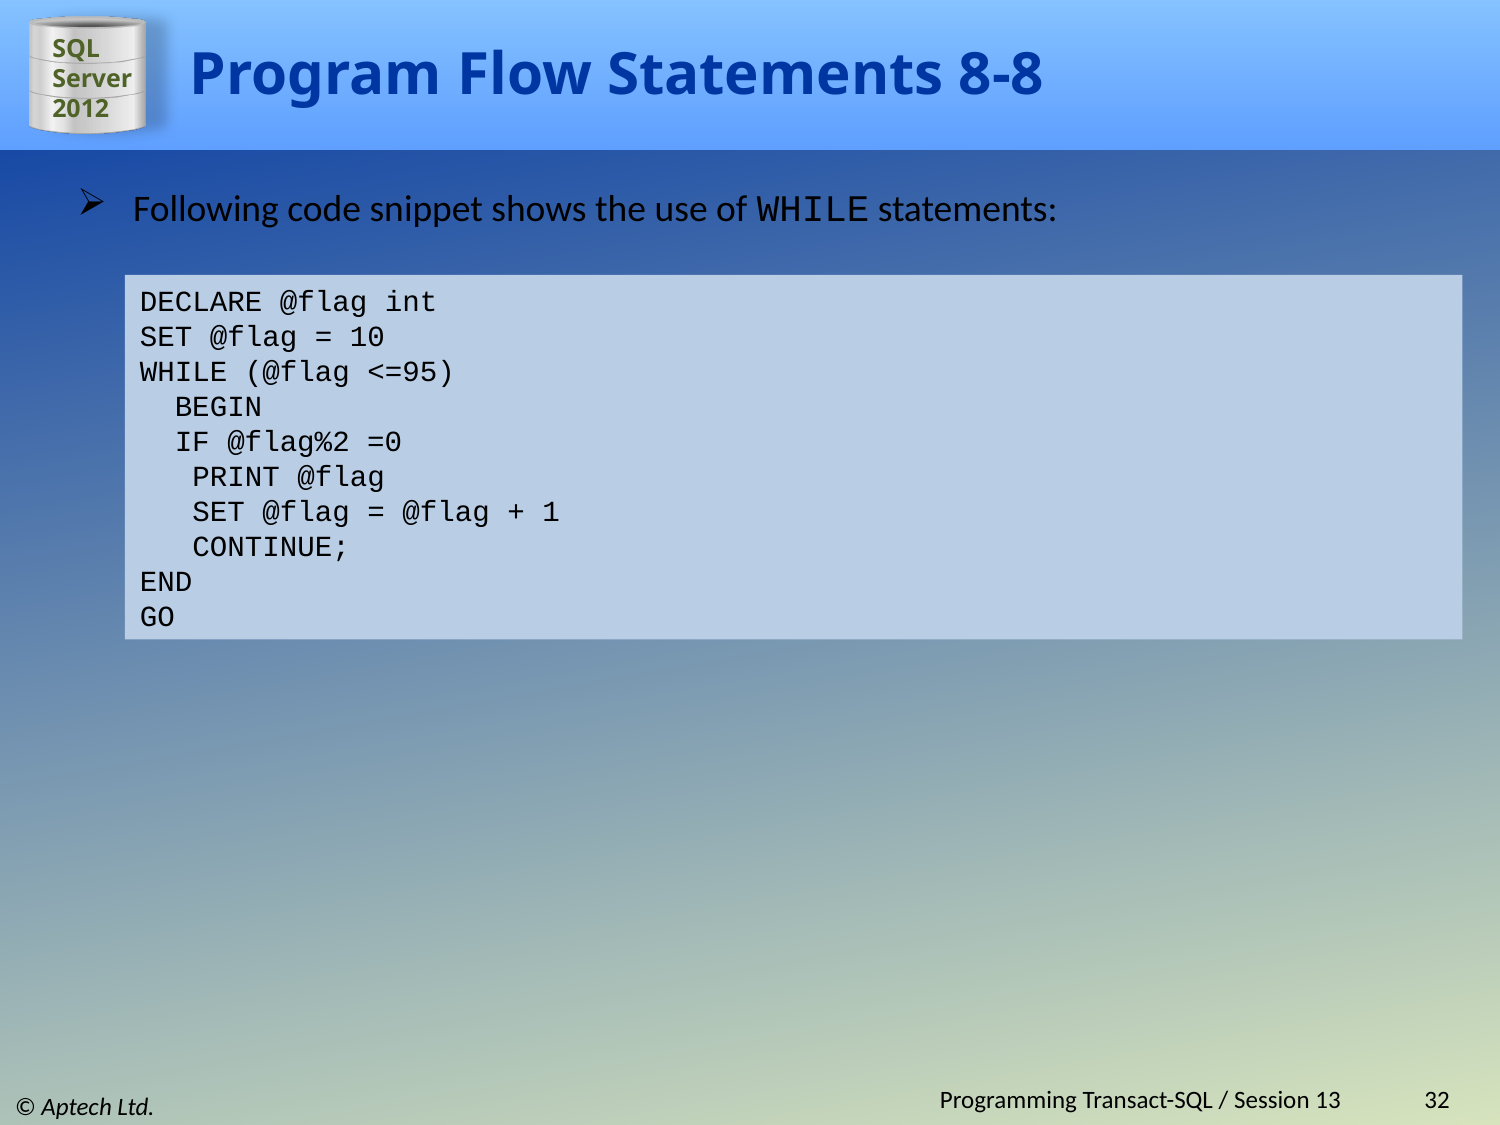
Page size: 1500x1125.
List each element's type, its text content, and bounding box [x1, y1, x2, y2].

picture [24, 0, 150, 150]
text_box Following code snippet shows the use of WHILE statements: [62, 176, 1288, 237]
title Program Flow Statements 8-8 [174, 37, 1426, 106]
slide_number 32 [1363, 1084, 1465, 1113]
footer Programming Transact-SQL / Session 13 [375, 1084, 1363, 1113]
text_box DECLARE @flag int SET @flag = 10 WHILE (@flag <=95) BEGIN IF @flag%2 =0 PRINT @flag SET @flag = @flag + 1 CONTINUE; END GO [124, 274, 1463, 640]
